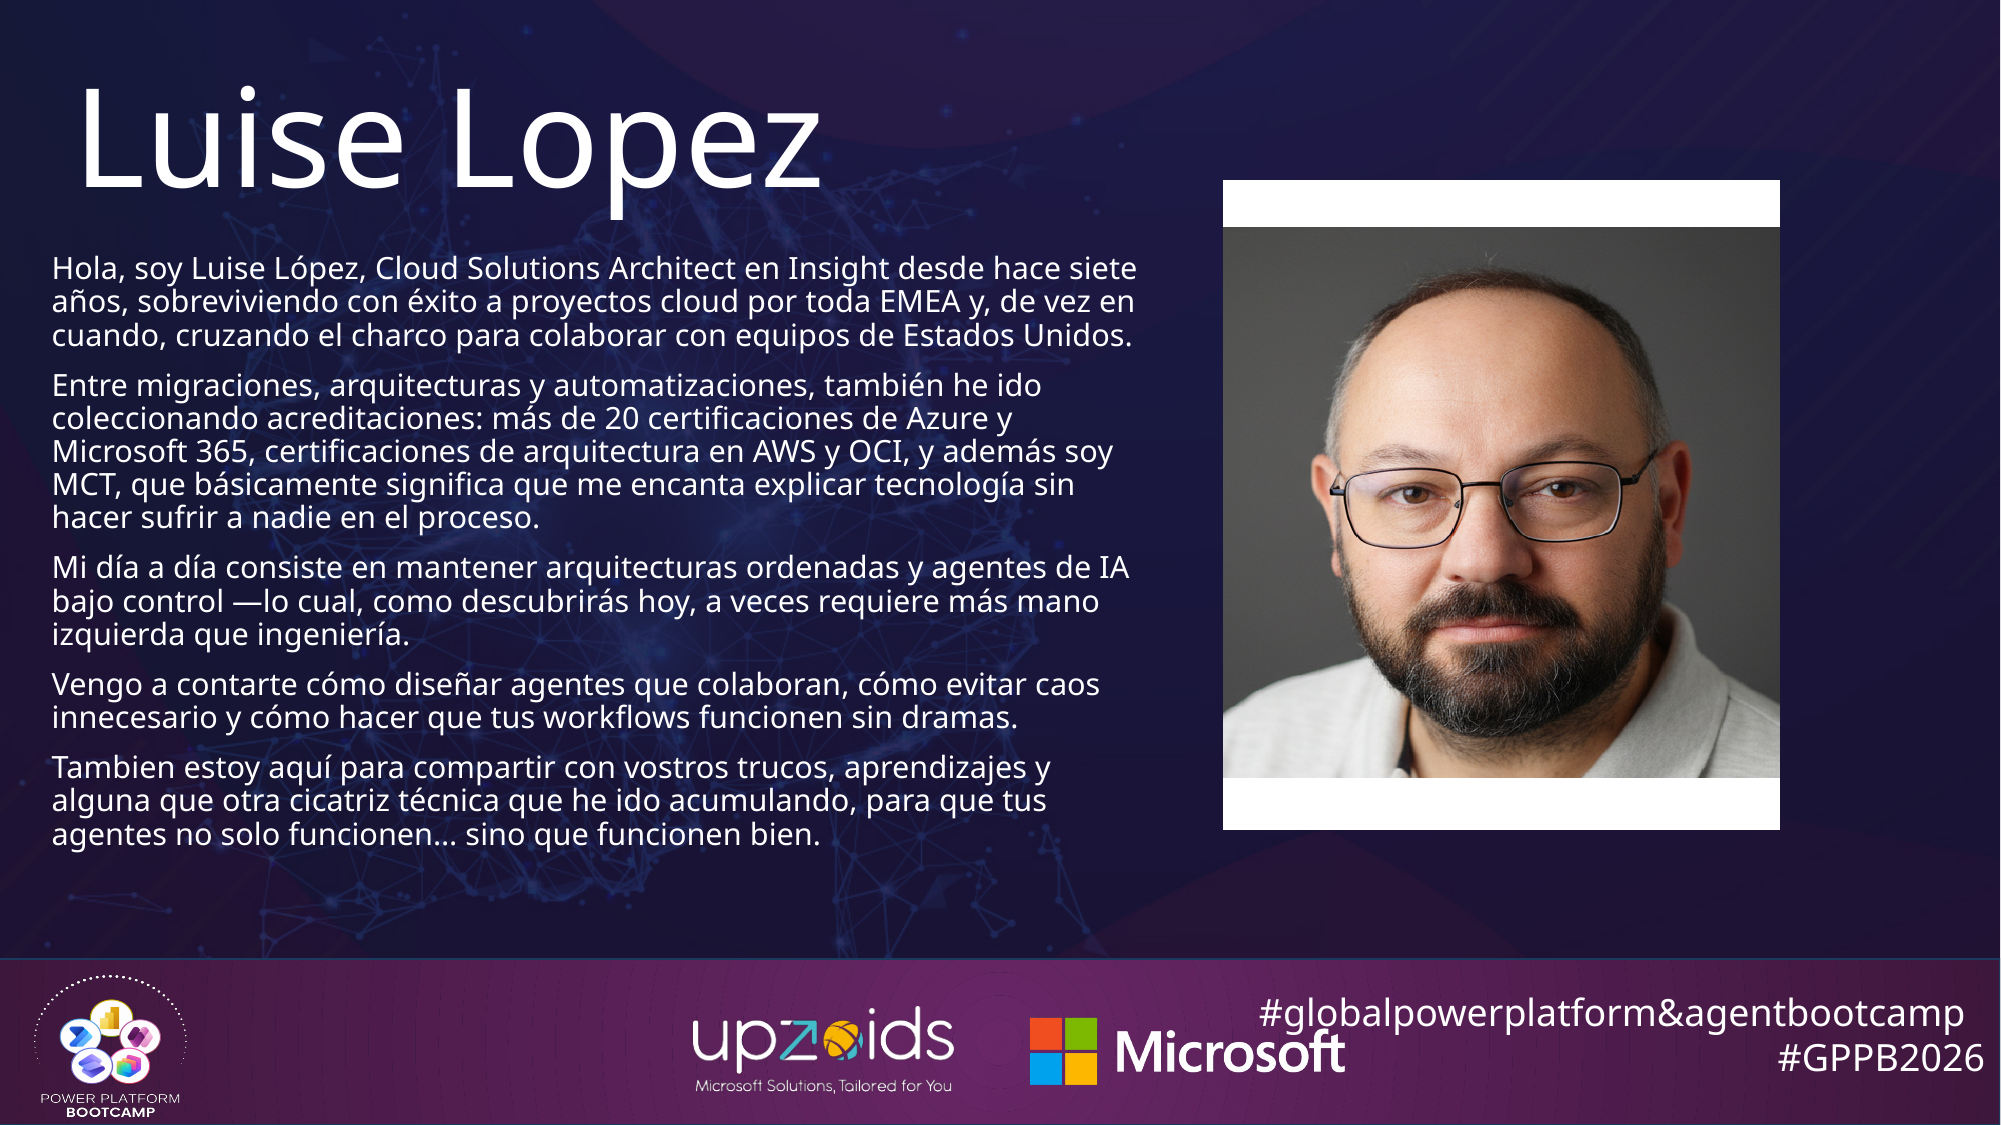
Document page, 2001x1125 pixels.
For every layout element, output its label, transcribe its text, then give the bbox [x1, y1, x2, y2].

list Hola, soy Luise López, Cloud Solutions Architect en Insight desde hace siete años, sobreviviendo con éxito a proyectos cloud por toda EMEA y, de vez en cuando, cruzando el charco para colaborar con equipos de Estados Unidos. Entre migraciones, arquitecturas y automatizaciones, también he ido coleccionando acreditaciones: más de 20 certificaciones de Azure y Microsoft 365, certificaciones de arquitectura en AWS y OCI, y además soy MCT, que básicamente significa que me encanta explicar tecnología sin hacer sufrir a nadie en el proceso. Mi día a día consiste en mantener arquitecturas ordenadas y agentes de IA bajo control —lo cual, como descubrirás hoy, a veces requiere más mano izquierda que ingeniería. Vengo a contarte cómo diseñar agentes que colaboran, cómo evitar caos innecesario y cómo hacer que tus workflows funcionen sin dramas. Tambien estoy aquí para compartir con vostros trucos, aprendizajes y alguna que otra cicatriz técnica que he ido acumulando, para que tus agentes no solo funcionen… sino que funcionen bien. [36, 245, 1159, 880]
picture [986, 977, 1388, 1125]
picture [693, 1006, 954, 1111]
title Luise Lopez [58, 61, 941, 245]
picture [0, 0, 2001, 1125]
